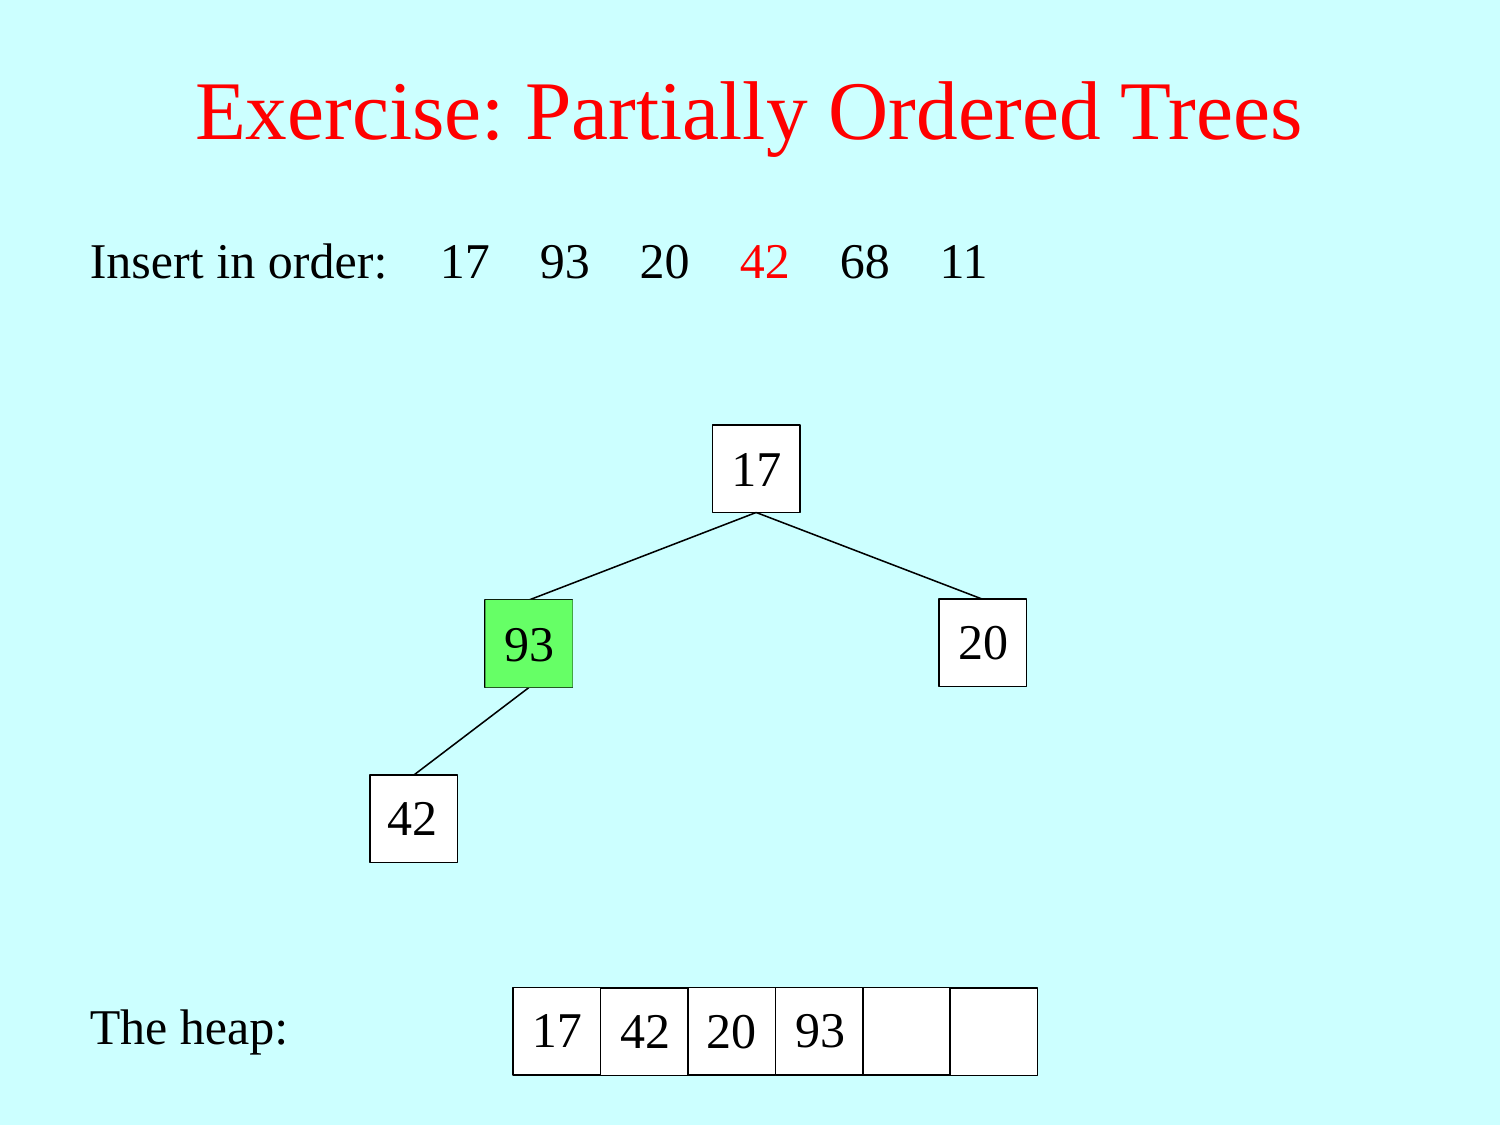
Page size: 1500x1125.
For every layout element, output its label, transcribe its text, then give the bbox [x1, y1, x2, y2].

text_box 93 [485, 603, 573, 679]
text_box The heap: [75, 987, 425, 1063]
text_box [485, 599, 573, 603]
text_box Insert in order: [75, 220, 424, 296]
text_box [370, 774, 422, 778]
text_box 93 [776, 990, 864, 1066]
text_box [775, 987, 863, 1075]
title Exercise: Partially Ordered Trees [0, 12, 1500, 201]
text_box [938, 599, 1027, 687]
text_box [600, 1065, 689, 1076]
text_box 42 [601, 990, 687, 1066]
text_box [427, 673, 516, 790]
text_box 42 [368, 778, 456, 853]
text_box [863, 987, 951, 1075]
text_box 93 [524, 220, 613, 296]
text_box 42 [724, 220, 813, 296]
text_box [370, 797, 458, 863]
text_box [712, 424, 800, 428]
text_box 68 [824, 220, 913, 296]
text_box 20 [939, 601, 1027, 677]
text_box [949, 988, 1038, 1076]
text_box 20 [624, 220, 713, 296]
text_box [825, 442, 913, 670]
text_box 11 [924, 220, 1013, 296]
text_box [712, 504, 800, 513]
text_box 17 [424, 220, 513, 296]
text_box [598, 442, 687, 671]
text_box [513, 1065, 600, 1075]
text_box 17 [712, 428, 800, 504]
text_box 20 [687, 990, 775, 1066]
text_box [689, 1066, 775, 1075]
text_box [520, 679, 573, 688]
text_box 17 [513, 990, 601, 1065]
